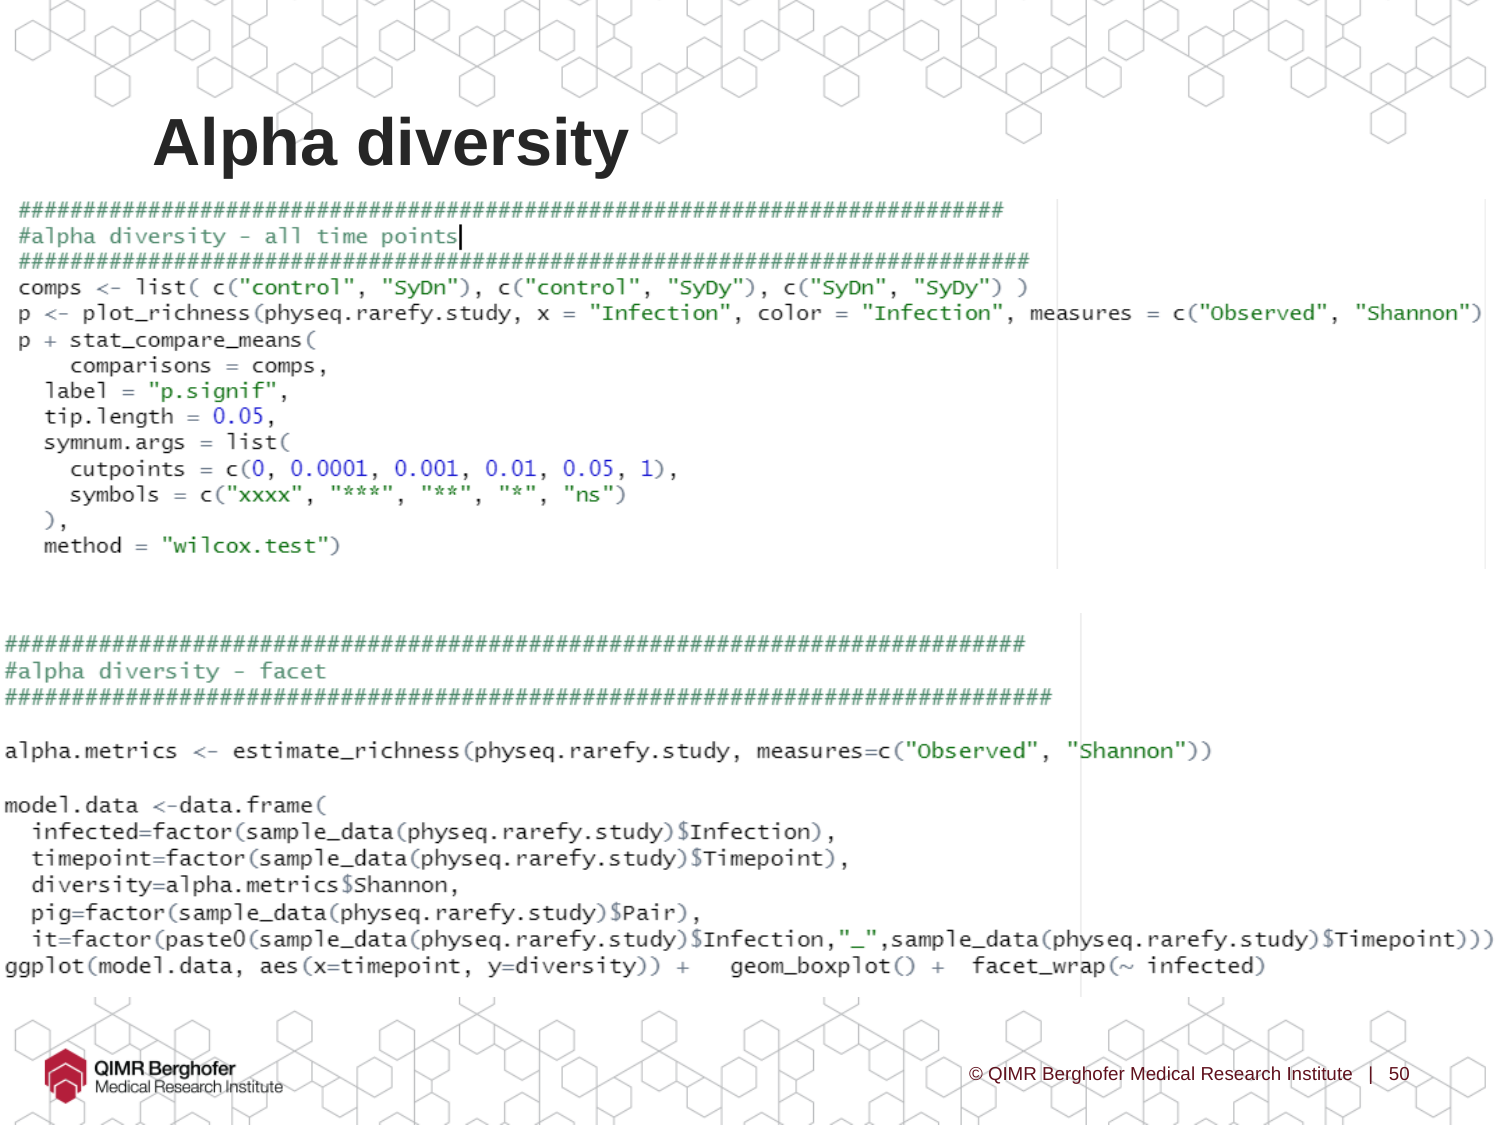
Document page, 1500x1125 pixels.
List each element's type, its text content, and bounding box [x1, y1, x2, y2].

footer © QIMR Berghofer Medical Research Institute | 50 [512, 1042, 1425, 1103]
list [14, 198, 1486, 570]
title Alpha diversity [137, 45, 1425, 197]
picture [0, 0, 1500, 1125]
